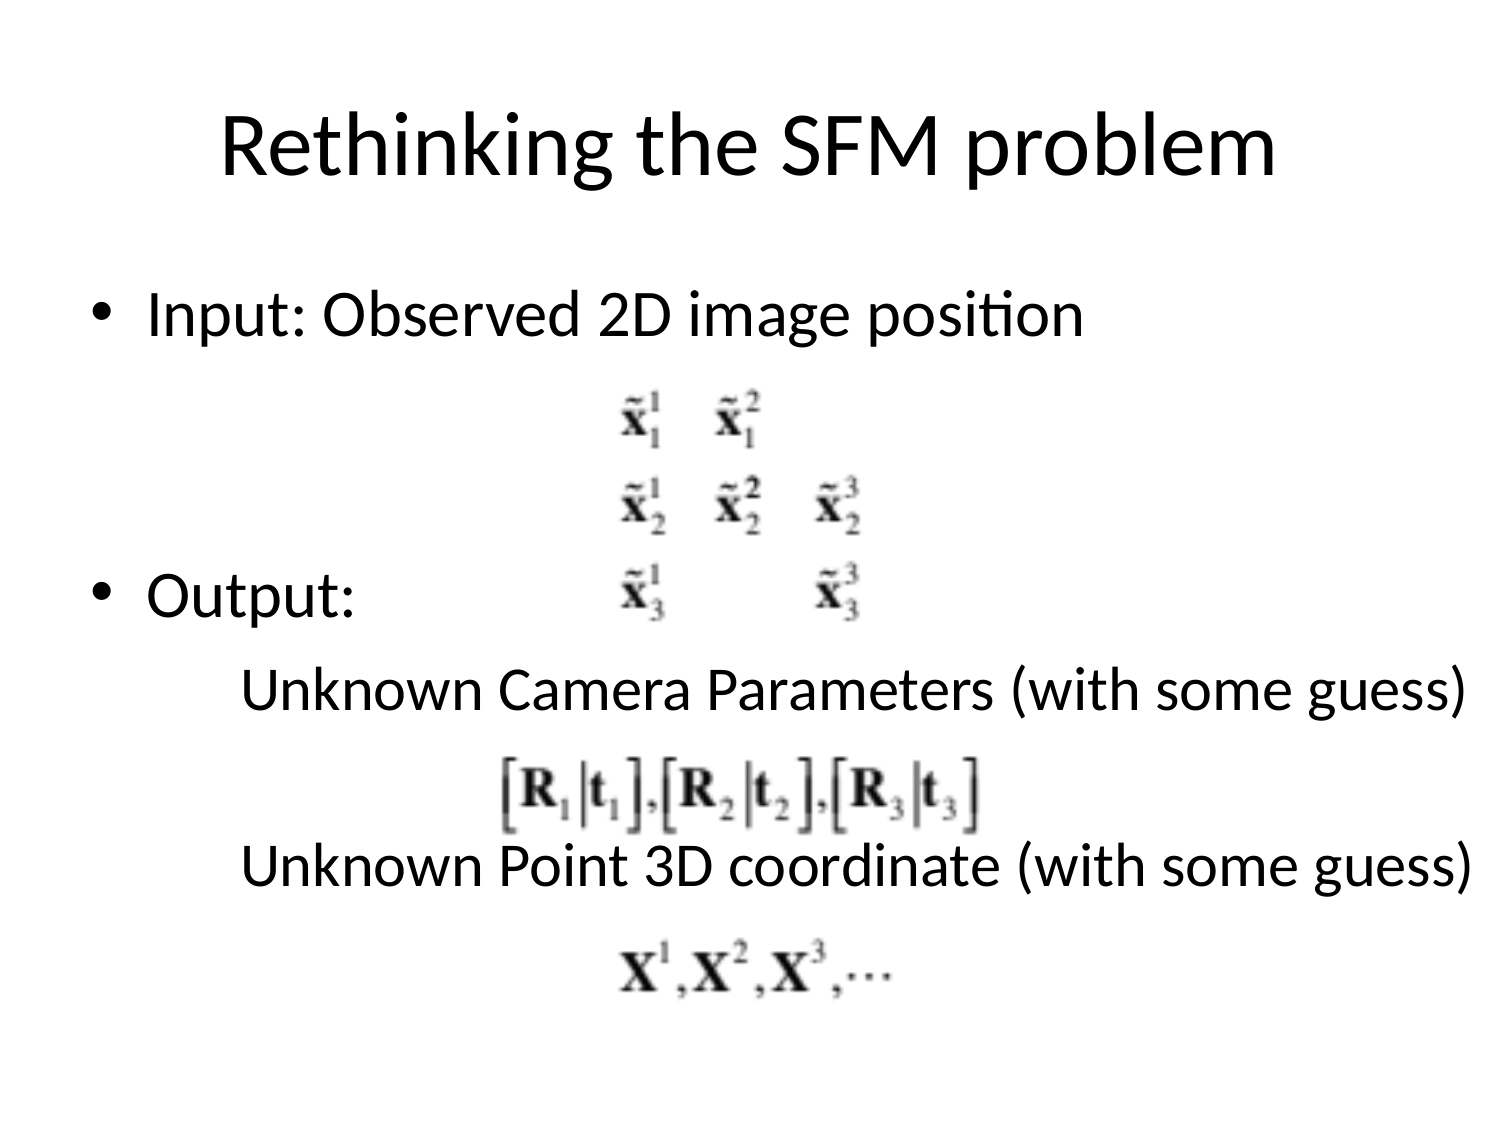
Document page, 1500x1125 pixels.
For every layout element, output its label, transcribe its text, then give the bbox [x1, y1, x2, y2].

title Rethinking the SFM problem [75, 45, 1425, 233]
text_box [612, 929, 894, 1004]
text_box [587, 363, 894, 645]
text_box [497, 747, 981, 839]
list Input: Observed 2D image position Output: Unknown Camera Parameters (with some guess) Unknown Point 3D coordinate (with some guess) [75, 262, 1500, 1125]
